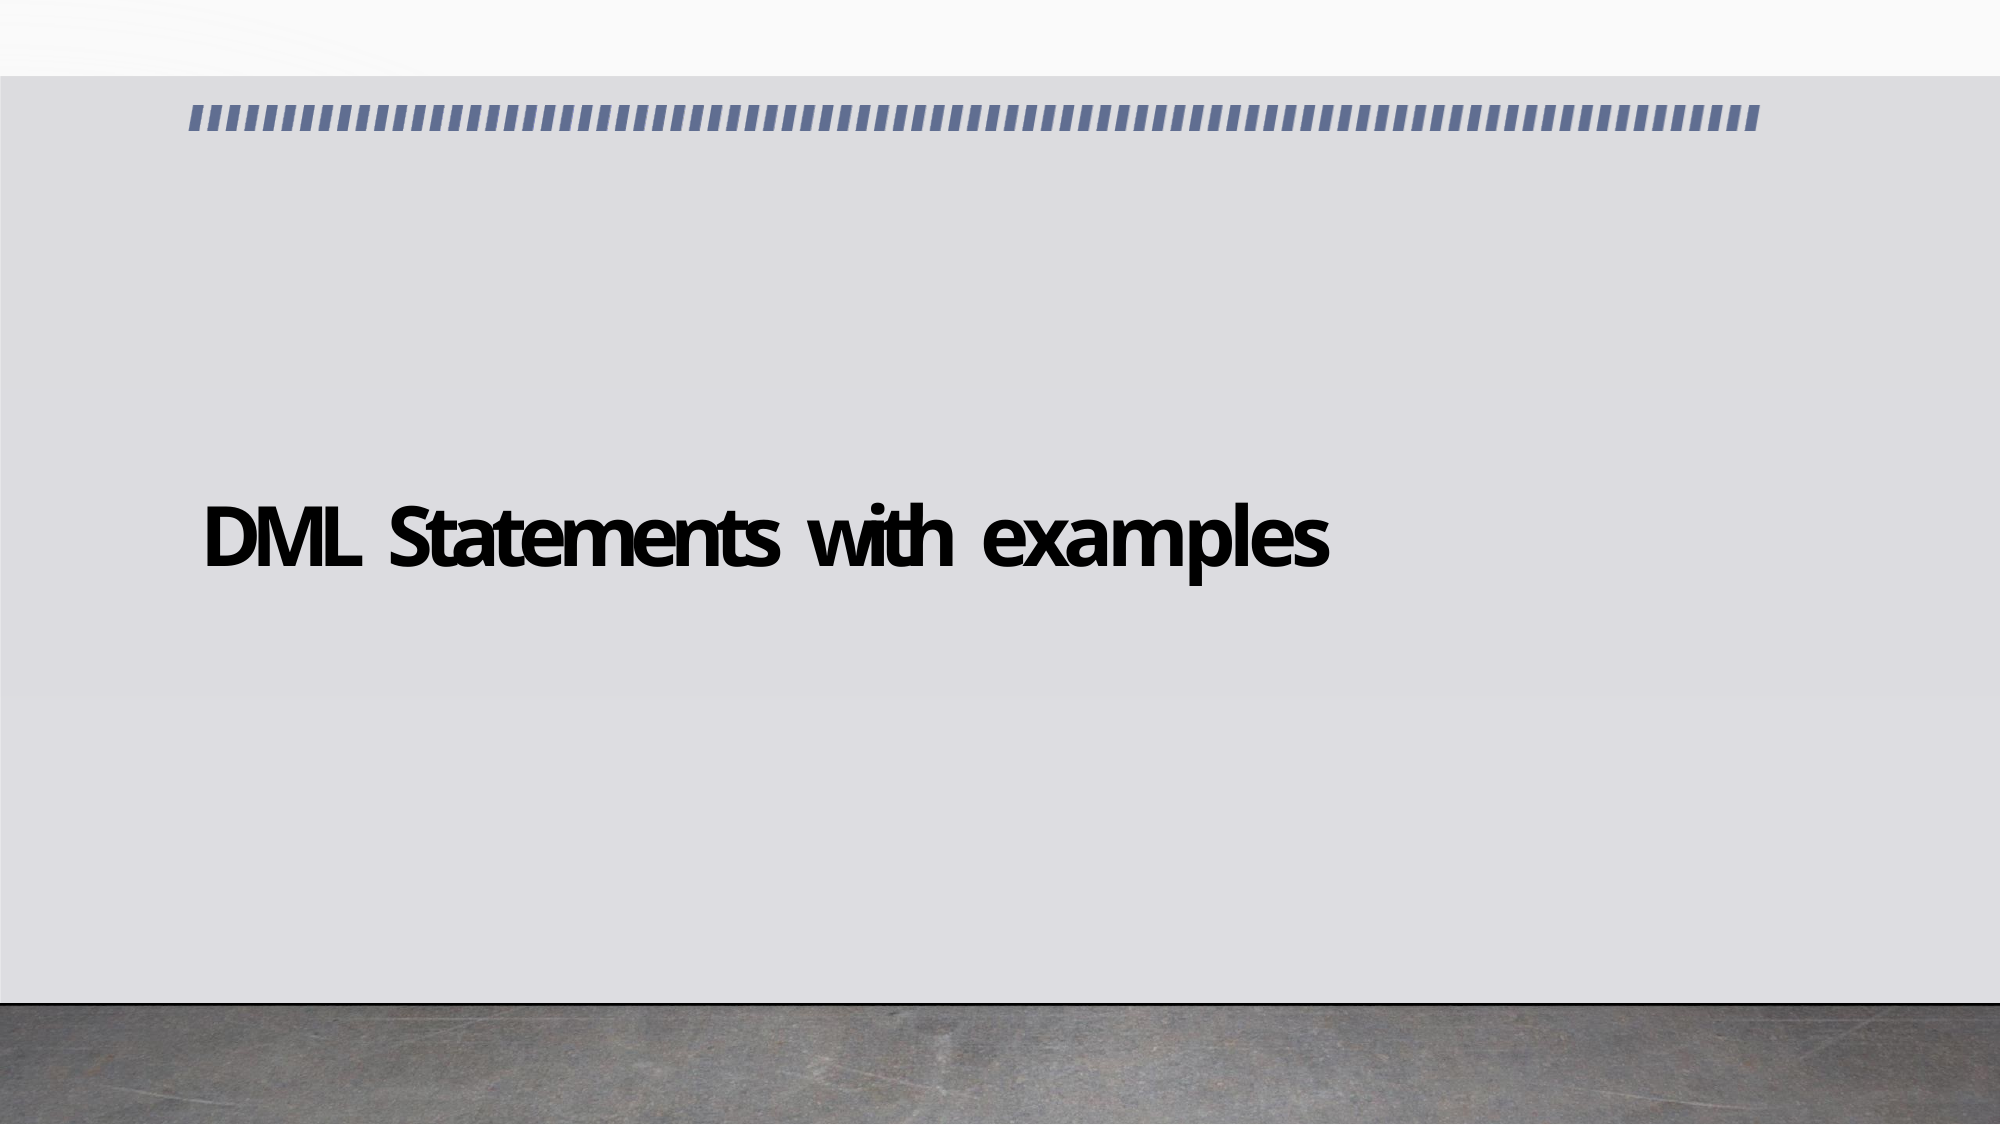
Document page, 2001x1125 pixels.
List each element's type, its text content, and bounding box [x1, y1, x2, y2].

title DML Statements with examples [198, 481, 1448, 672]
picture [0, 0, 2000, 1003]
picture [0, 1006, 2000, 1125]
